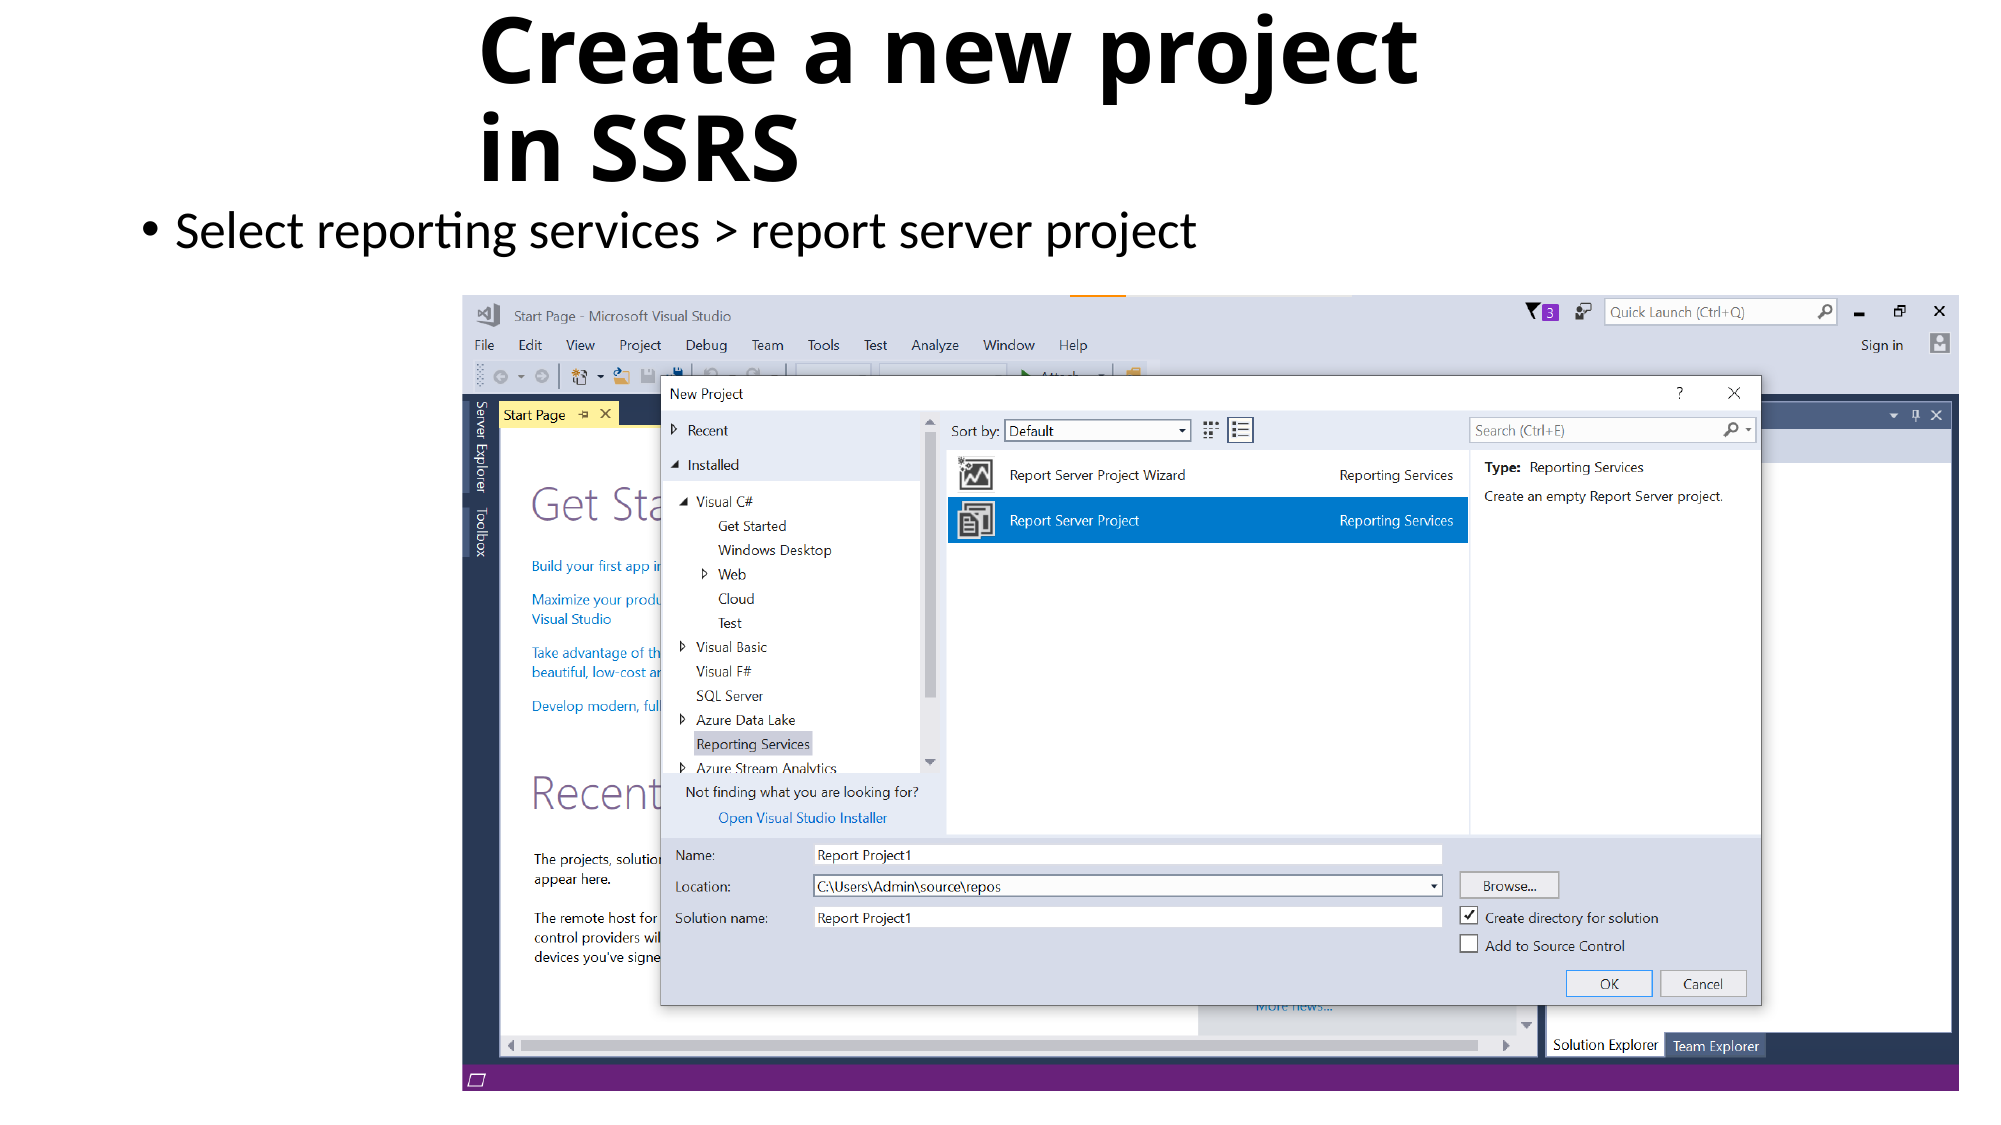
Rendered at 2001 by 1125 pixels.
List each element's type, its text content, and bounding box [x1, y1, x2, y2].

title Create a new project in SSRS [462, 35, 1538, 170]
list Select reporting services > report server project [126, 195, 1362, 268]
picture [462, 295, 1978, 1091]
